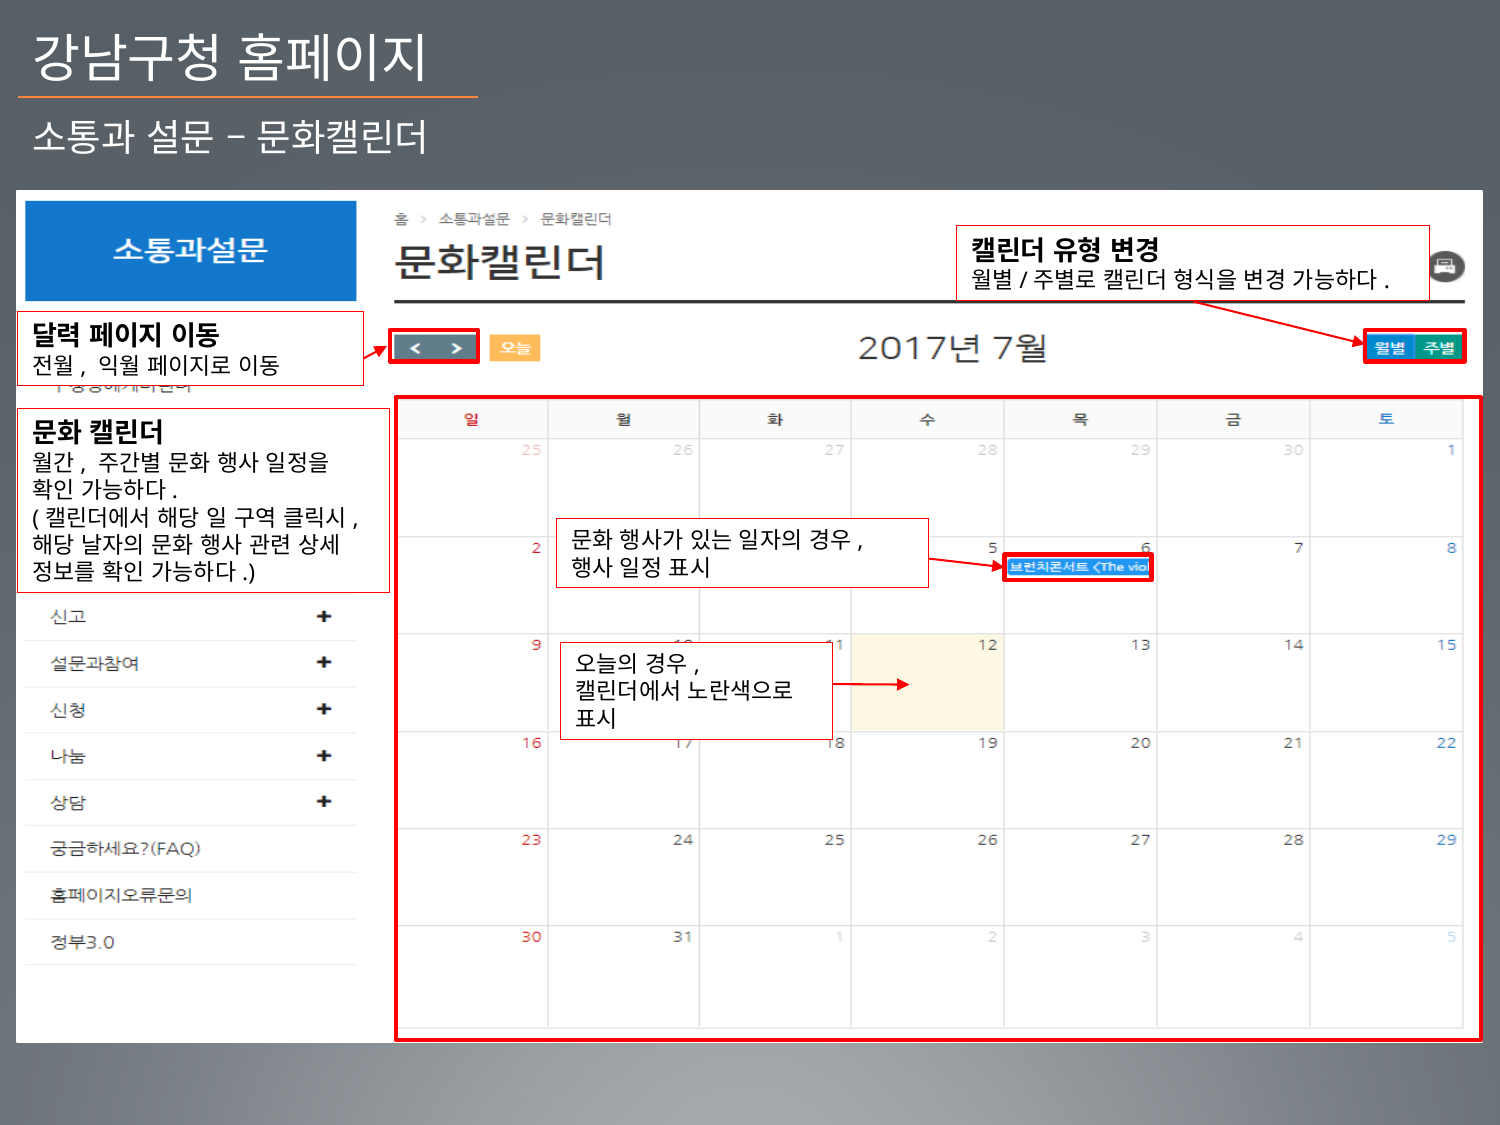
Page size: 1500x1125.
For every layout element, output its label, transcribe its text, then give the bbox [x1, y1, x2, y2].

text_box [348, 345, 388, 367]
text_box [885, 553, 1005, 568]
picture [0, 0, 1500, 1125]
text_box 강남구청 홈페이지 [17, 18, 644, 96]
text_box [1192, 301, 1366, 345]
text_box 소통과 설문 – 문화캘린더 [17, 106, 680, 166]
